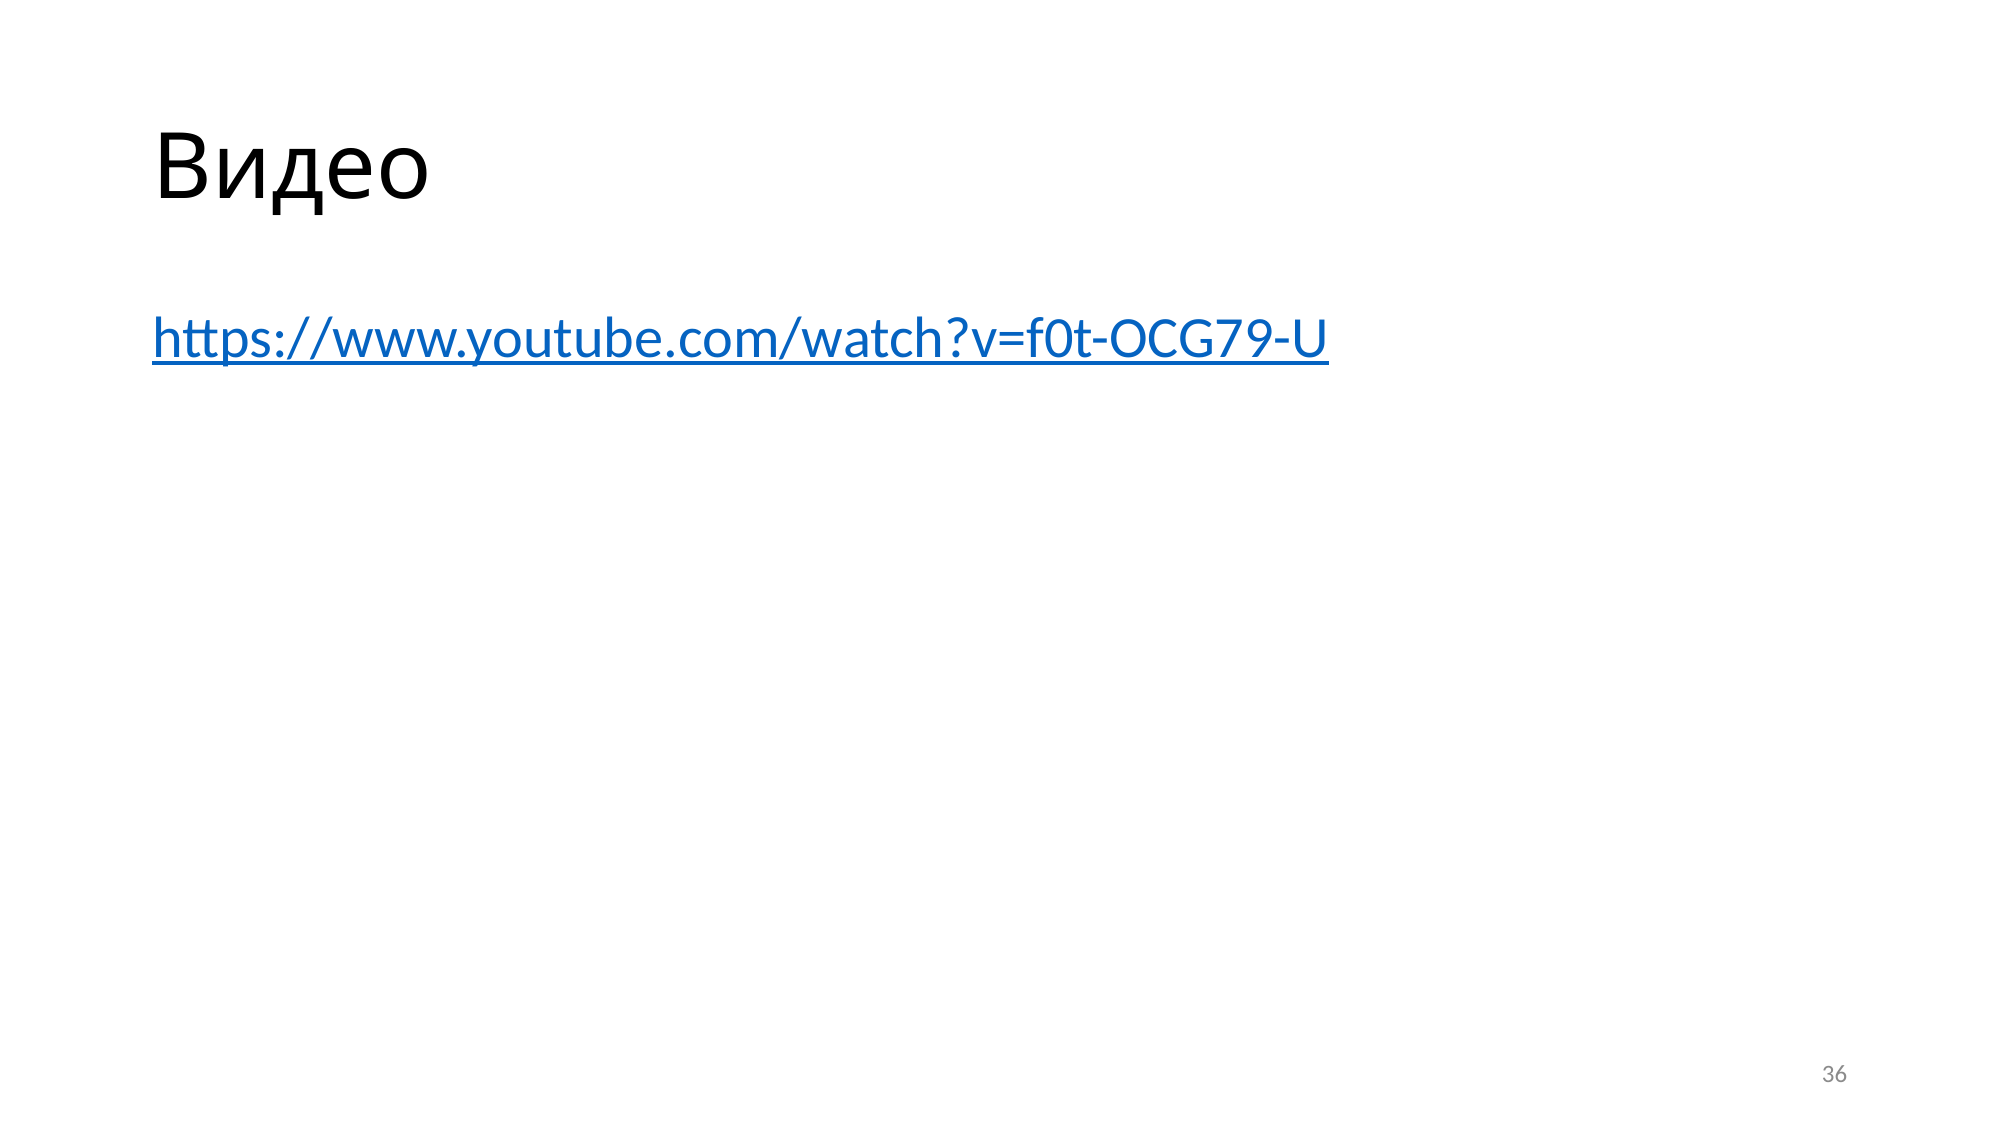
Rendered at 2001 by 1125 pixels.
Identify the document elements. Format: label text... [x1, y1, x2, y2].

title Видео [137, 59, 1863, 278]
list https://www.youtube.com/watch?v=f0t-OCG79-U [137, 299, 1863, 1014]
slide_number 36 [1412, 1042, 1863, 1103]
